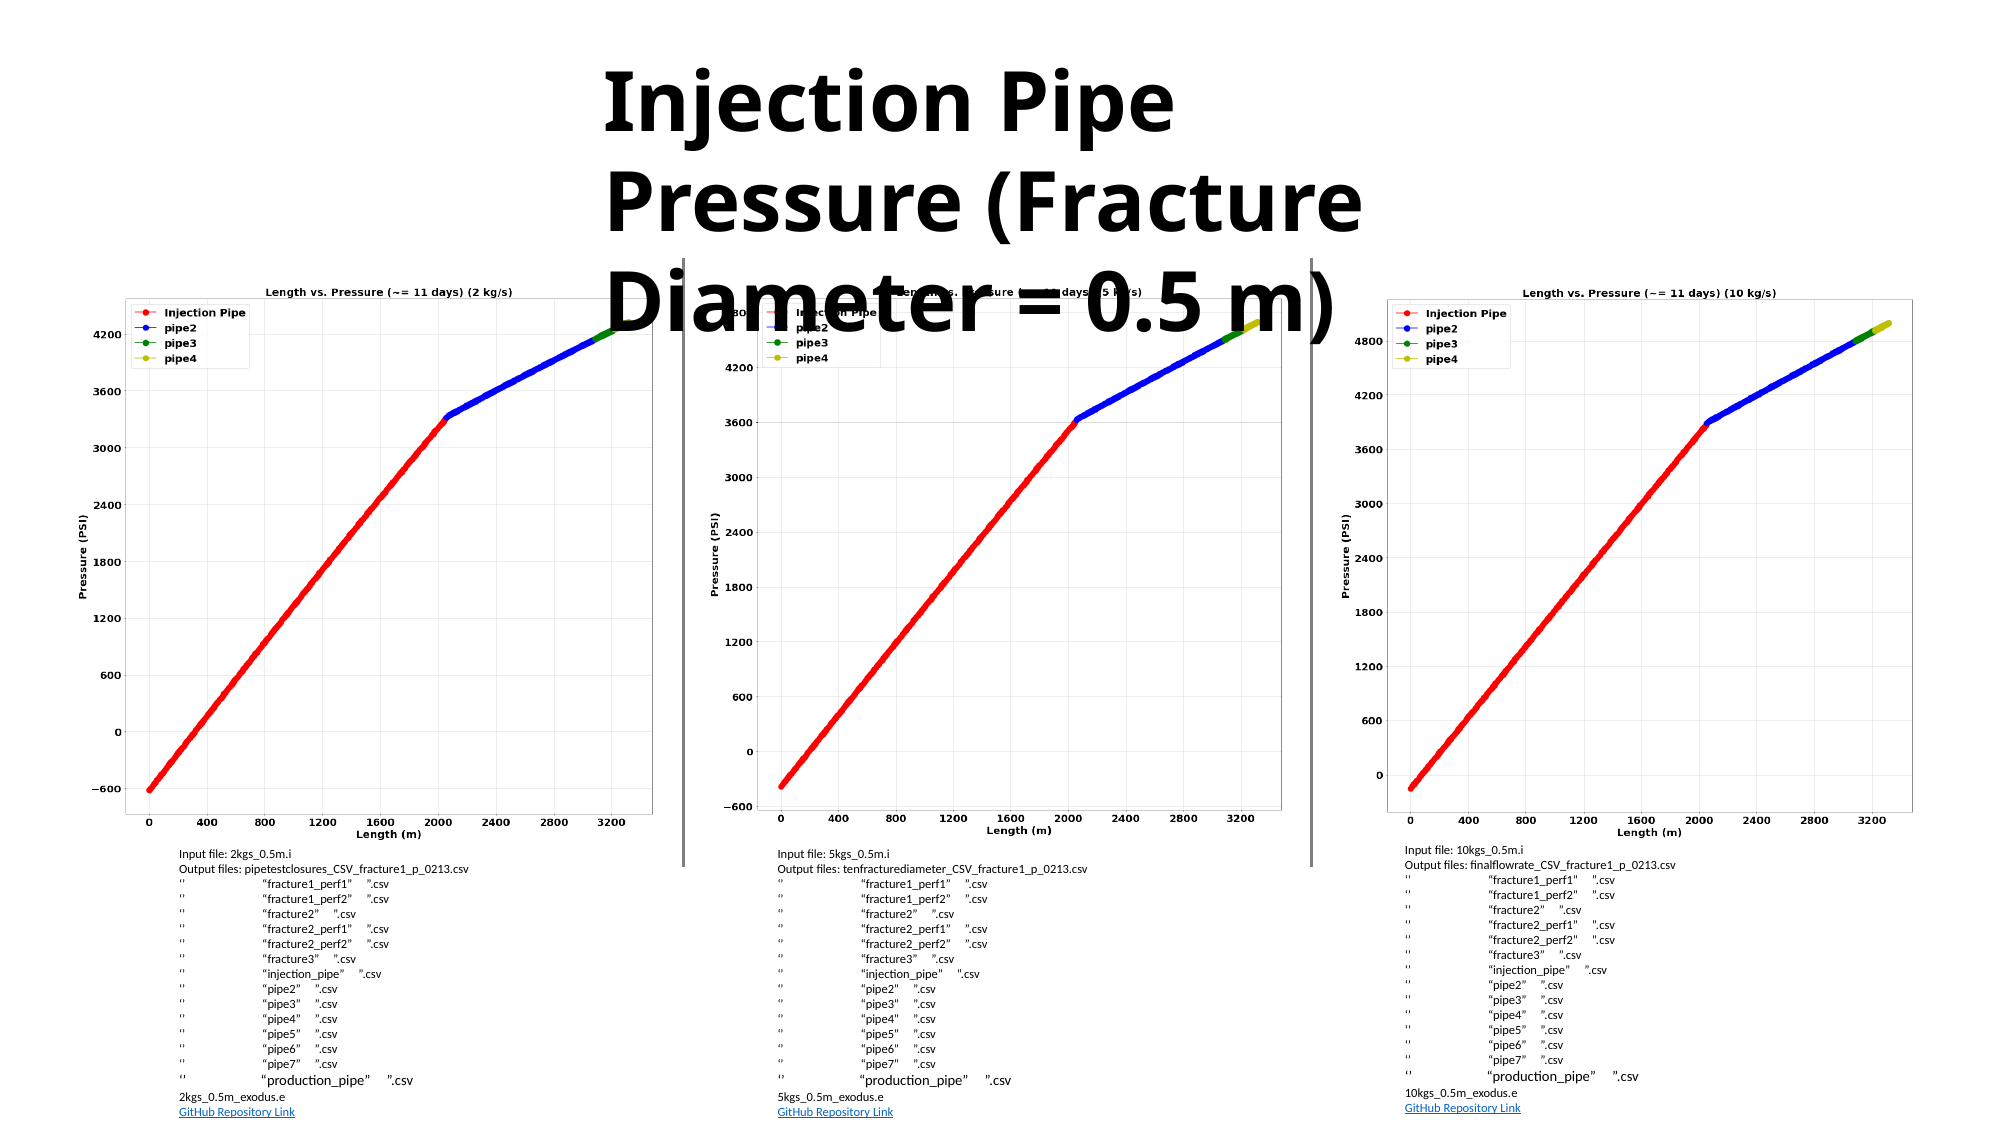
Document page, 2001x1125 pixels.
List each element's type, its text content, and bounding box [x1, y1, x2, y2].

picture [1338, 285, 1916, 841]
text_box Input file: 5kgs_0.5m.i Output files: tenfracturediameter_CSV_fracture1_p_0213.csv ‘’ “fracture1_perf1” ”.csv ‘’ “fracture1_perf2” ”.csv ‘’ “fracture2” ”.csv ‘’ “fracture2_perf1” ”.csv ‘’ “fracture2_perf2” ”.csv ‘’ “fracture3” ”.csv ‘’ “injection_pipe” ”.csv ‘’ “pipe2” ”.csv ‘’ “pipe3” ”.csv ‘’ “pipe4” ”.csv ‘’ “pipe5” ”.csv ‘’ “pipe6” ”.csv ‘’ “pipe7” ”.csv ‘’ “production_pipe” ”.csv 5kgs_0.5m_exodus.e GitHub Repository Link [762, 839, 1238, 1125]
text_box Input file: 10kgs_0.5m.i Output files: finalflowrate_CSV_fracture1_p_0213.csv ‘’ “fracture1_perf1” ”.csv ‘’ “fracture1_perf2” ”.csv ‘’ “fracture2” ”.csv ‘’ “fracture2_perf1” ”.csv ‘’ “fracture2_perf2” ”.csv ‘’ “fracture3” ”.csv ‘’ “injection_pipe” ”.csv ‘’ “pipe2” ”.csv ‘’ “pipe3” ”.csv ‘’ “pipe4” ”.csv ‘’ “pipe5” ”.csv ‘’ “pipe6” ”.csv ‘’ “pipe7” ”.csv ‘’ “production_pipe” ”.csv 10kgs_0.5m_exodus.e GitHub Repository Link [1390, 841, 1865, 1122]
picture [707, 285, 1285, 839]
text_box Injection Pipe Pressure (Fracture Diameter = 0.5 m) [588, 41, 1555, 356]
picture [75, 284, 656, 843]
text_box Input file: 2kgs_0.5m.i Output files: pipetestclosures_CSV_fracture1_p_0213.csv ‘’ “fracture1_perf1” ”.csv ‘’ “fracture1_perf2” ”.csv ‘’ “fracture2” ”.csv ‘’ “fracture2_perf1” ”.csv ‘’ “fracture2_perf2” ”.csv ‘’ “fracture3” ”.csv ‘’ “injection_pipe” ”.csv ‘’ “pipe2” ”.csv ‘’ “pipe3” ”.csv ‘’ “pipe4” ”.csv ‘’ “pipe5” ”.csv ‘’ “pipe6” ”.csv ‘’ “pipe7” ”.csv ‘’ “production_pipe” ”.csv 2kgs_0.5m_exodus.e GitHub Repository Link [164, 843, 639, 1125]
